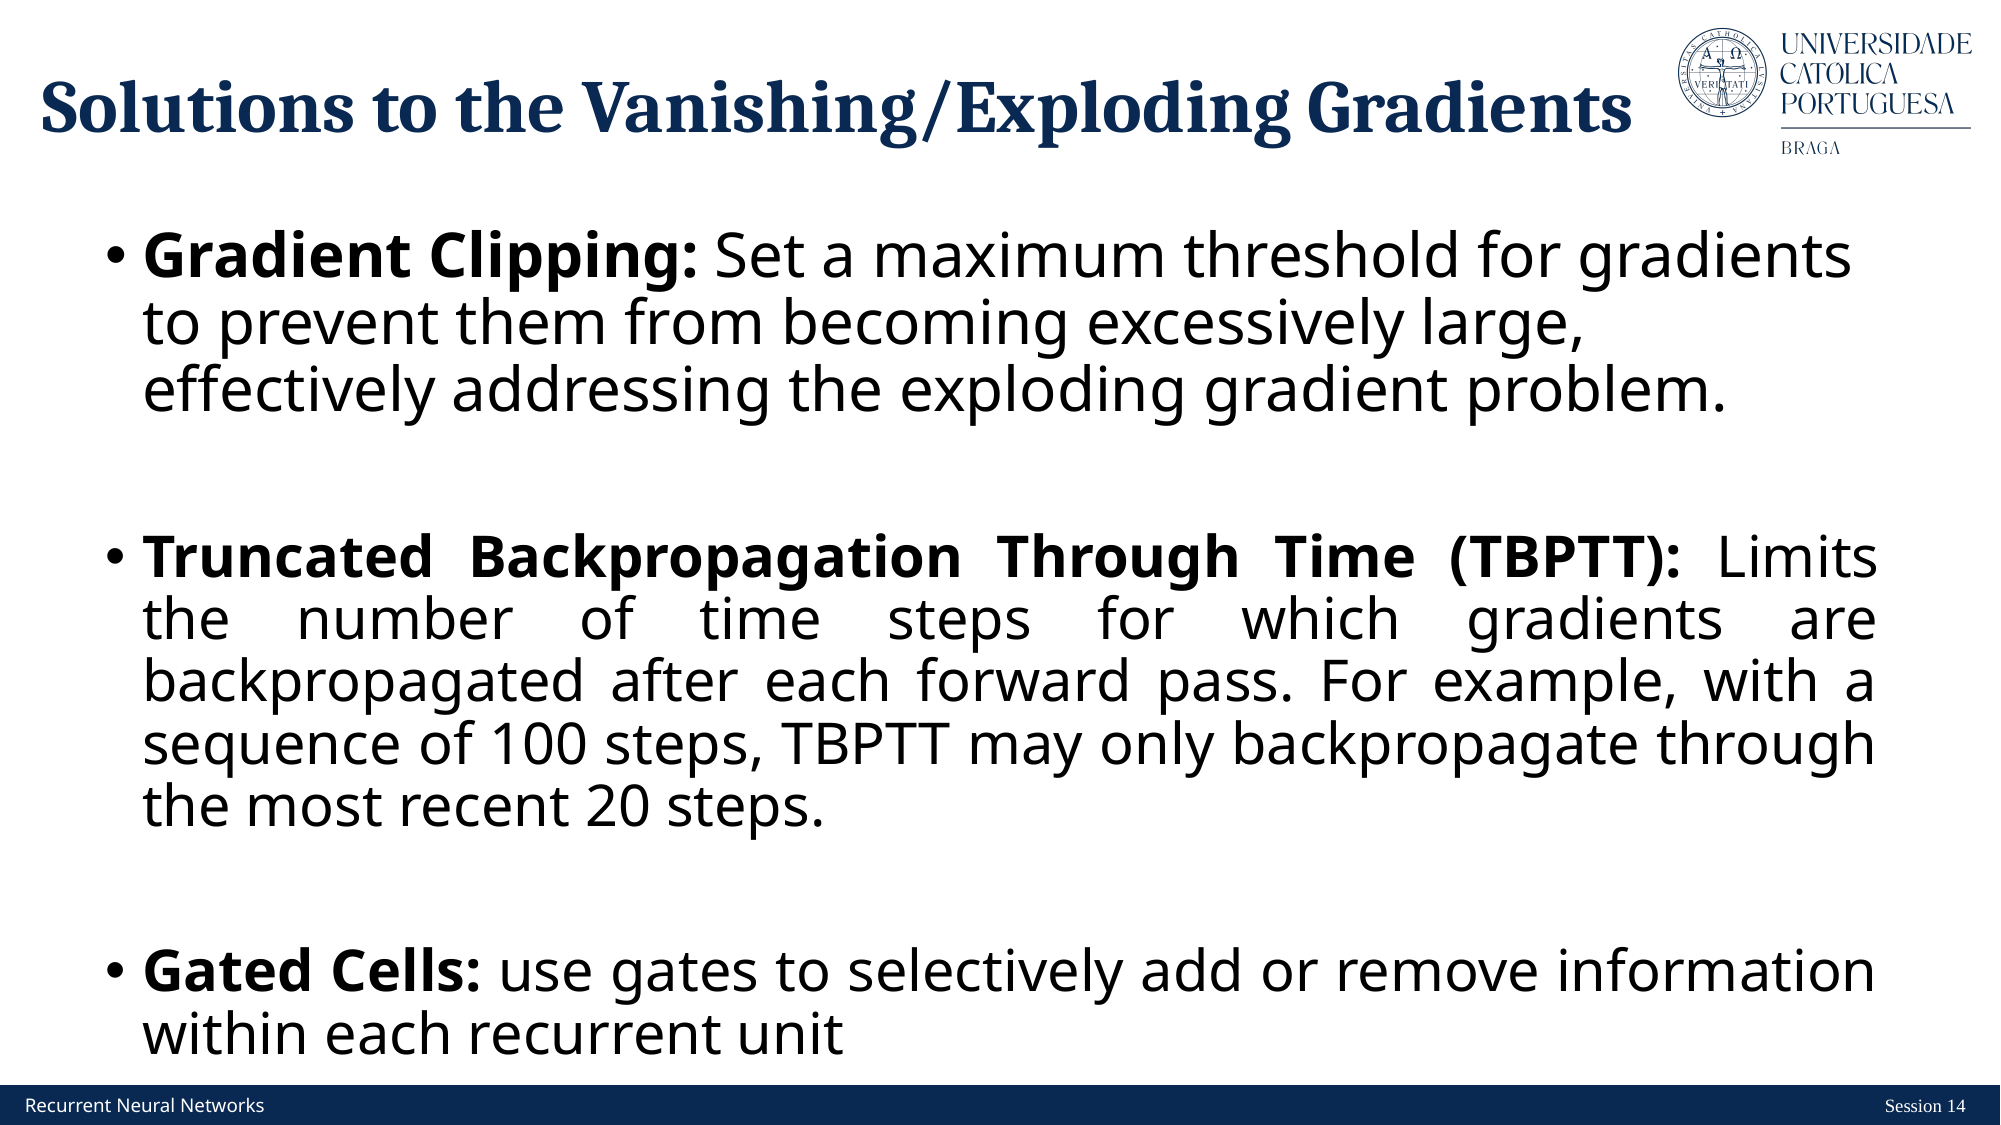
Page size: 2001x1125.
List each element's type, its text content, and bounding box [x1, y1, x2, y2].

list Gradient Clipping: Set a maximum threshold for gradients to prevent them from becoming excessively large, effectively addressing the exploding gradient problem. Truncated Backpropagation Through Time (TBPTT): Limits the number of time steps for which gradients are backpropagated after each forward pass. For example, with a sequence of 100 steps, TBPTT may only backpropagate through the most recent 20 steps. Gated Cells: use gates to selectively add or remove information within each recurrent unit [89, 216, 1895, 1075]
title Solutions to the Vanishing/Exploding Gradients [27, 0, 1753, 218]
text_box [0, 1085, 2000, 1125]
picture [1672, 18, 1982, 163]
text_box Recurrent Neural Networks [9, 1086, 1126, 1125]
text_box Session 14 [1126, 1086, 1981, 1125]
